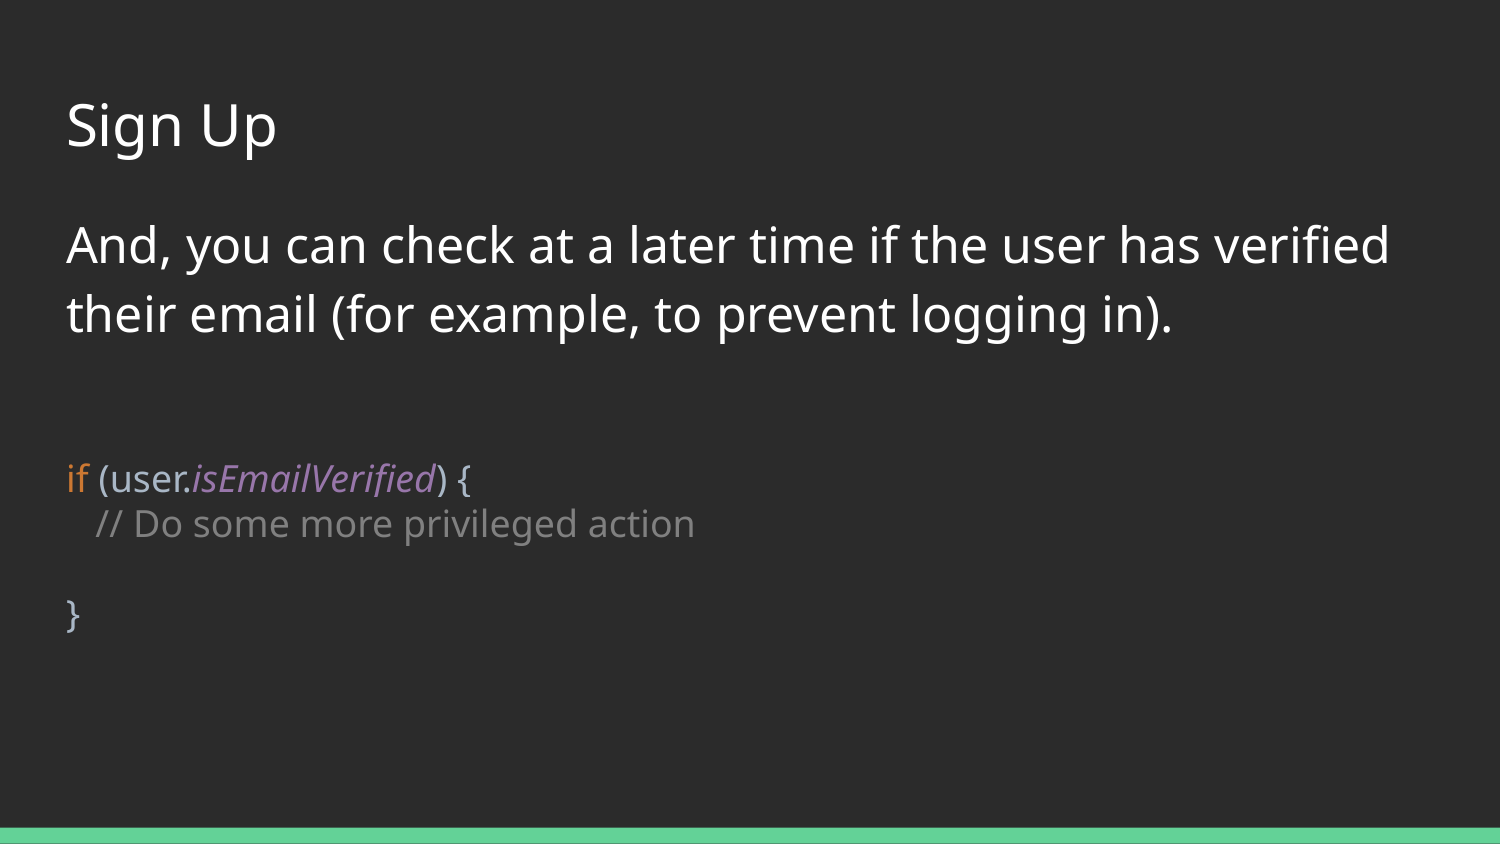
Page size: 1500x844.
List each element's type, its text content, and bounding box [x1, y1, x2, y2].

list And, you can check at a later time if the user has verified their email (for example, to prevent logging in). [51, 189, 1449, 340]
text_box if (user.isEmailVerified) { // Do some more privileged action } [51, 298, 1440, 791]
title Sign Up [51, 72, 1449, 167]
